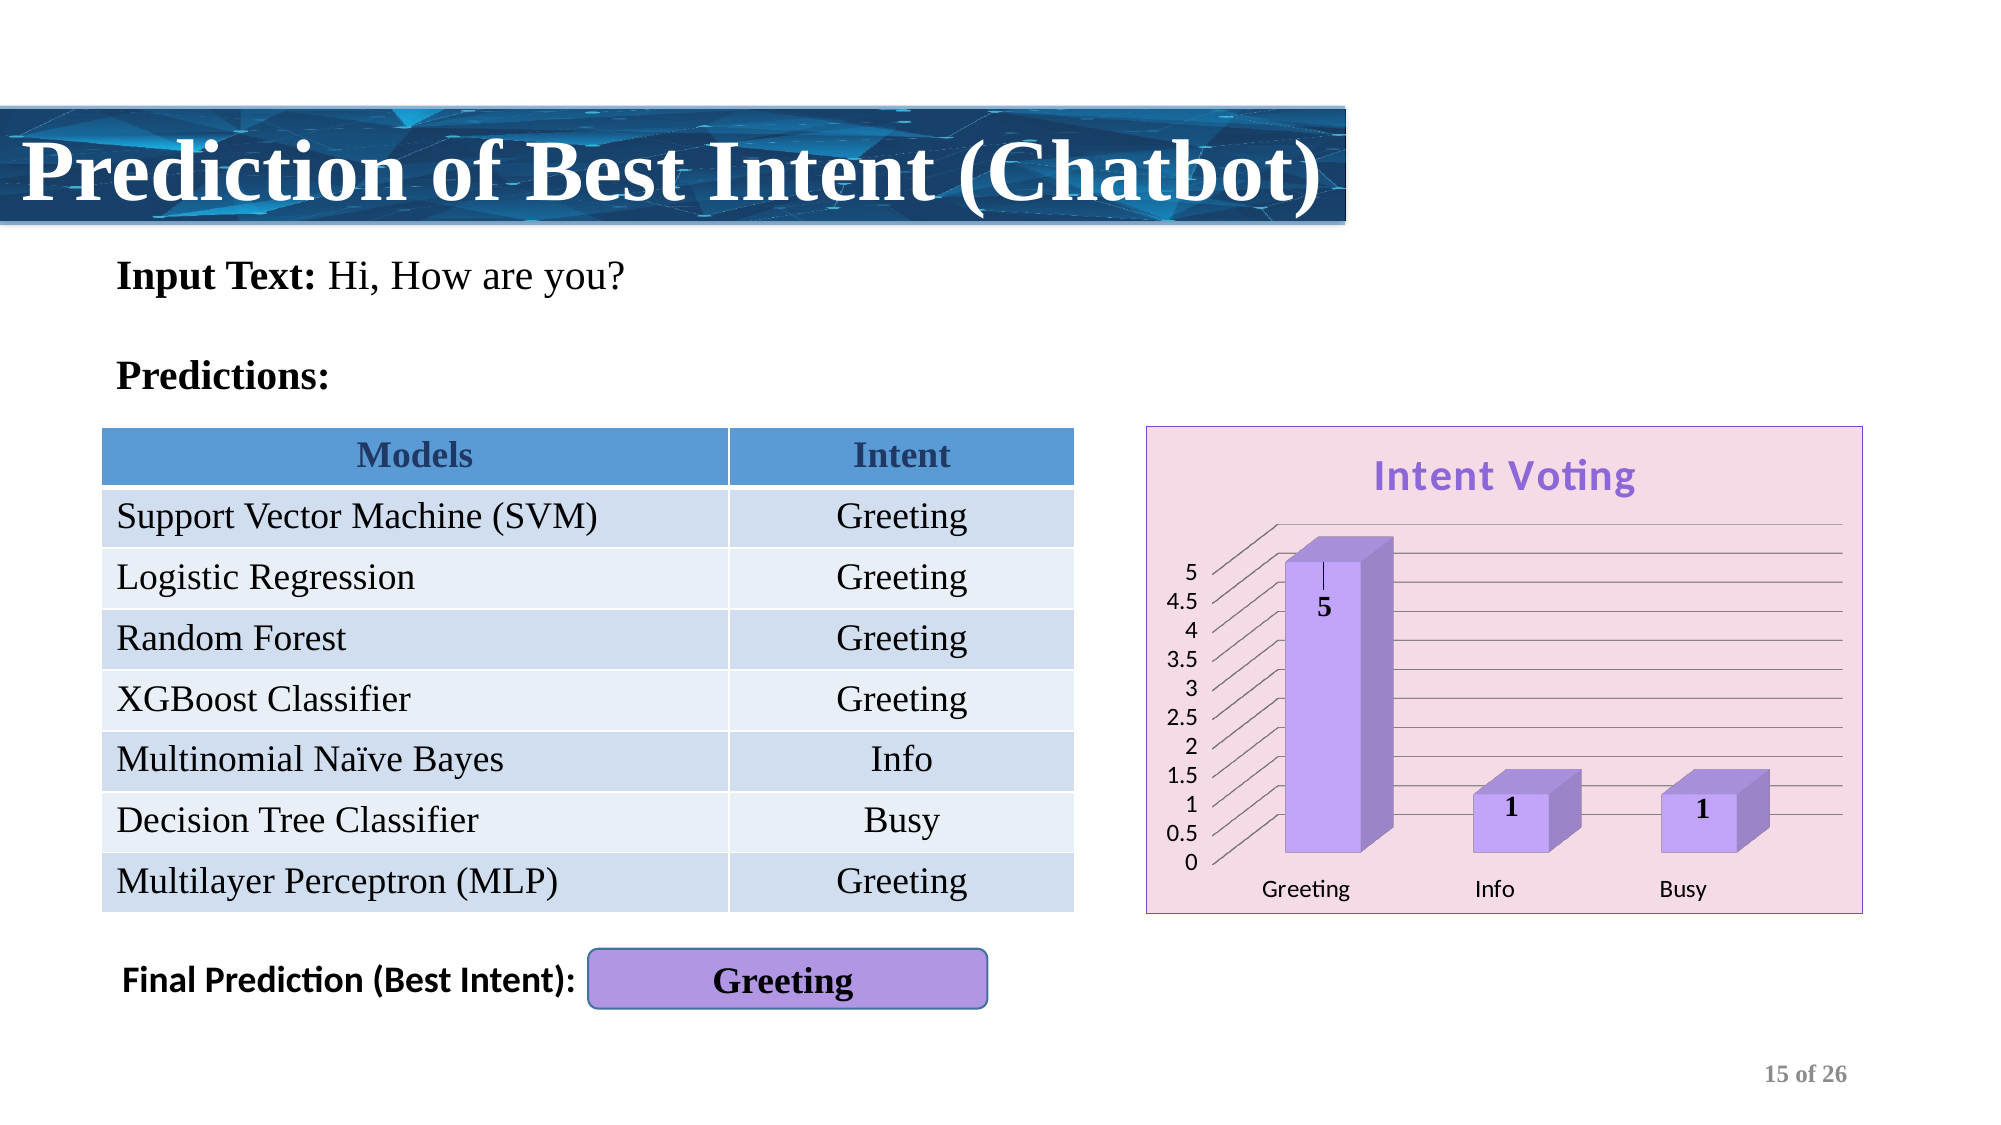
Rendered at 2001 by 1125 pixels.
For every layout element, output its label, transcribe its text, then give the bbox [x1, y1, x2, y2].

slide_number 15 of 26 [1412, 1042, 1863, 1103]
text_box Greeting [592, 947, 989, 1010]
text_box Prediction of Best Intent (Chatbot) [0, 105, 1346, 109]
text_box Final Prediction (Best Intent): [107, 948, 592, 1008]
table_cell XGBoost Classifier [102, 671, 728, 730]
table_cell Multilayer Perceptron (MLP) [102, 853, 728, 912]
table_cell Random Forest [102, 610, 728, 669]
table_cell Multinomial Naïve Bayes [102, 732, 728, 791]
table_cell Decision Tree Classifier [102, 793, 728, 852]
table_cell Logistic Regression [102, 549, 728, 608]
picture [0, 109, 1346, 221]
table_cell Busy [730, 793, 1074, 852]
chart [1146, 426, 1863, 914]
text_box Prediction of Best Intent (Chatbot) [0, 221, 1346, 226]
table_cell Support Vector Machine (SVM) [102, 490, 728, 547]
table_header Intent [730, 428, 1074, 485]
table_cell Greeting [730, 490, 1074, 547]
table_cell Greeting [730, 671, 1074, 730]
table_cell Greeting [730, 549, 1074, 608]
table_cell Greeting [730, 853, 1074, 912]
table_cell Info [730, 732, 1074, 791]
table_header Models [102, 428, 728, 485]
table_cell Greeting [730, 610, 1074, 669]
text_box Input Text: Hi, How are you? Predictions: [101, 240, 733, 406]
